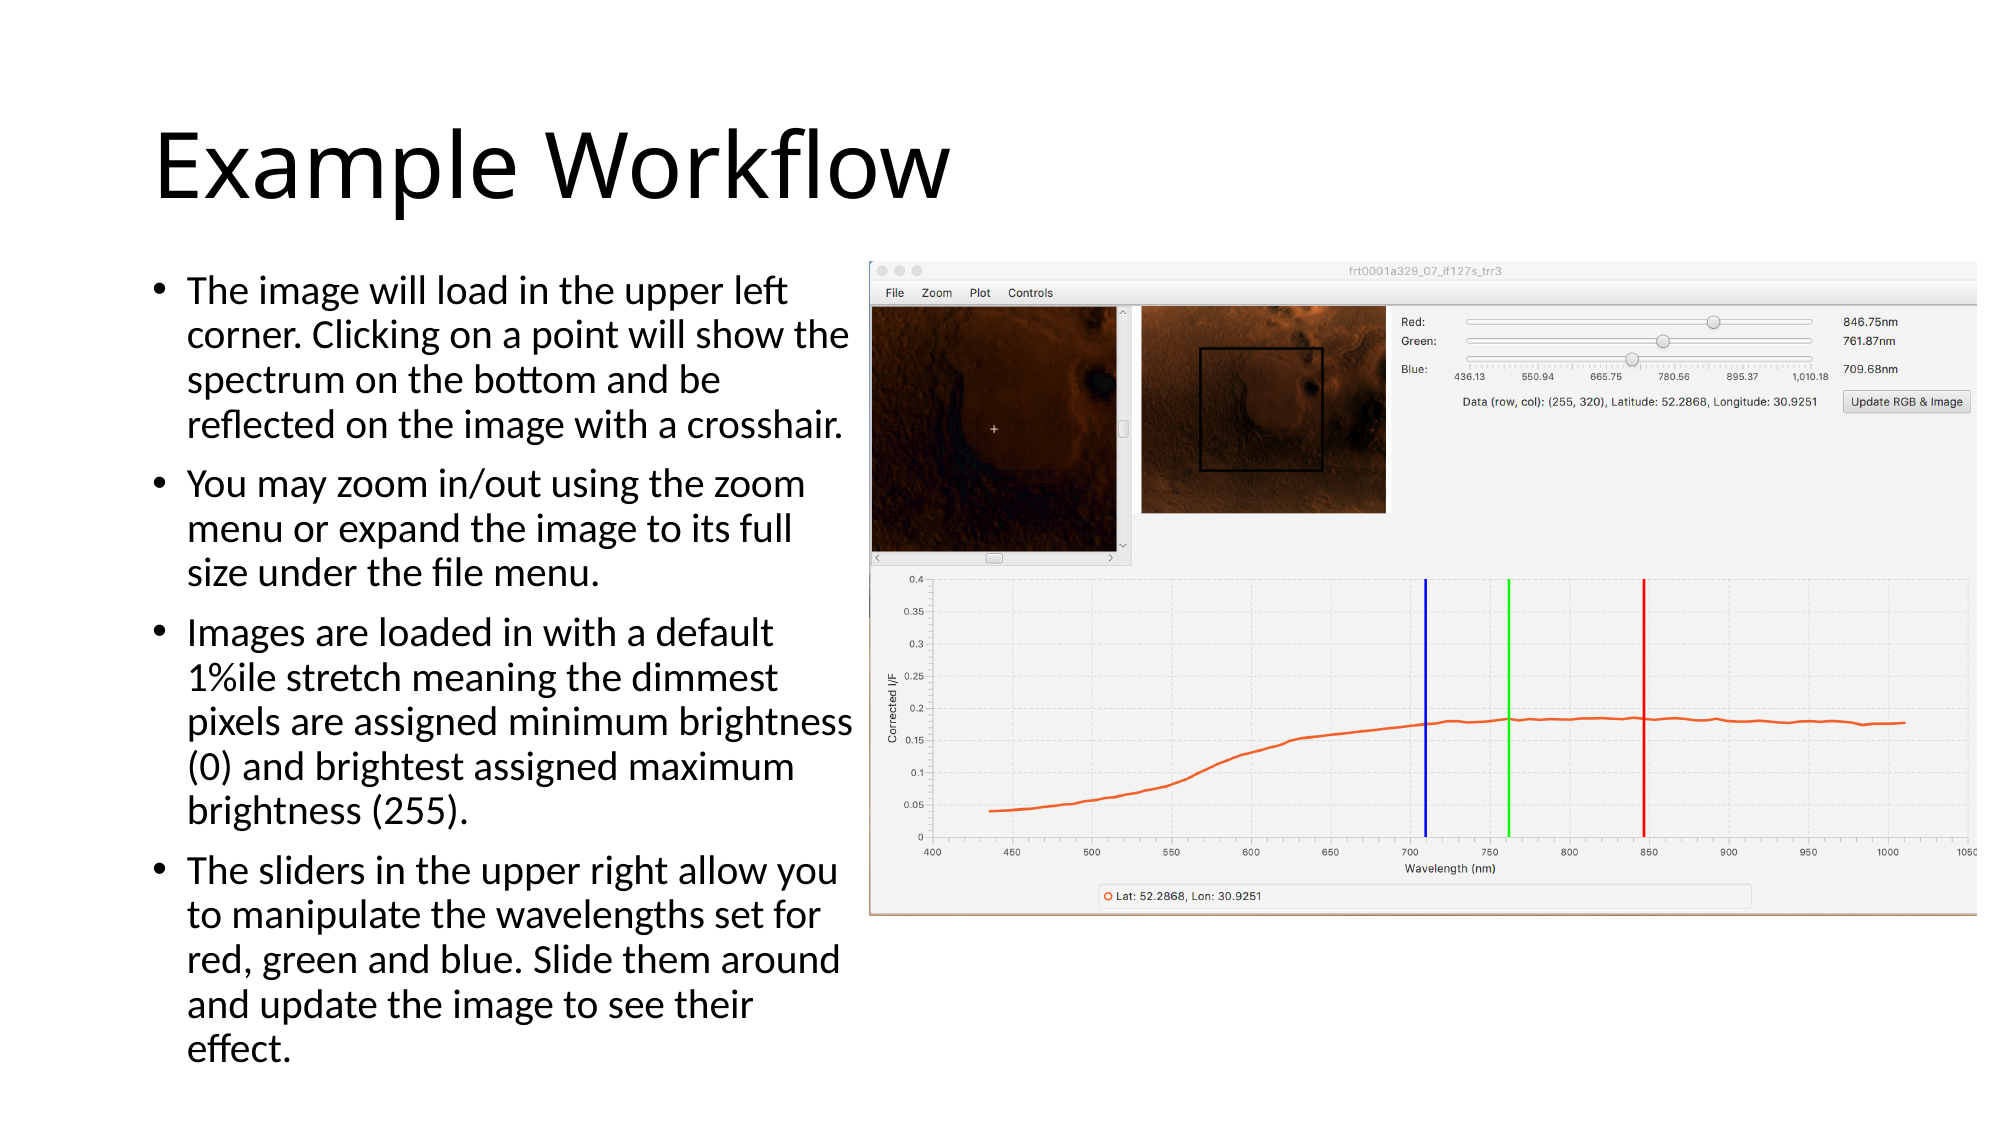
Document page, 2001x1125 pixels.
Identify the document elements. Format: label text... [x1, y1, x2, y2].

title Example Workflow [137, 59, 1863, 261]
picture [869, 261, 1977, 916]
list The image will load in the upper left corner. Clicking on a point will show the spectrum on the bottom and be reflected on the image with a crosshair. You may zoom in/out using the zoom menu or expand the image to its full size under the file menu. Images are loaded in with a default 1%ile stretch meaning the dimmest pixels are assigned minimum brightness (0) and brightest assigned maximum brightness (255). The sliders in the upper right allow you to manipulate the wavelengths set for red, green and blue. Slide them around and update the image to see their effect. [137, 261, 870, 1084]
